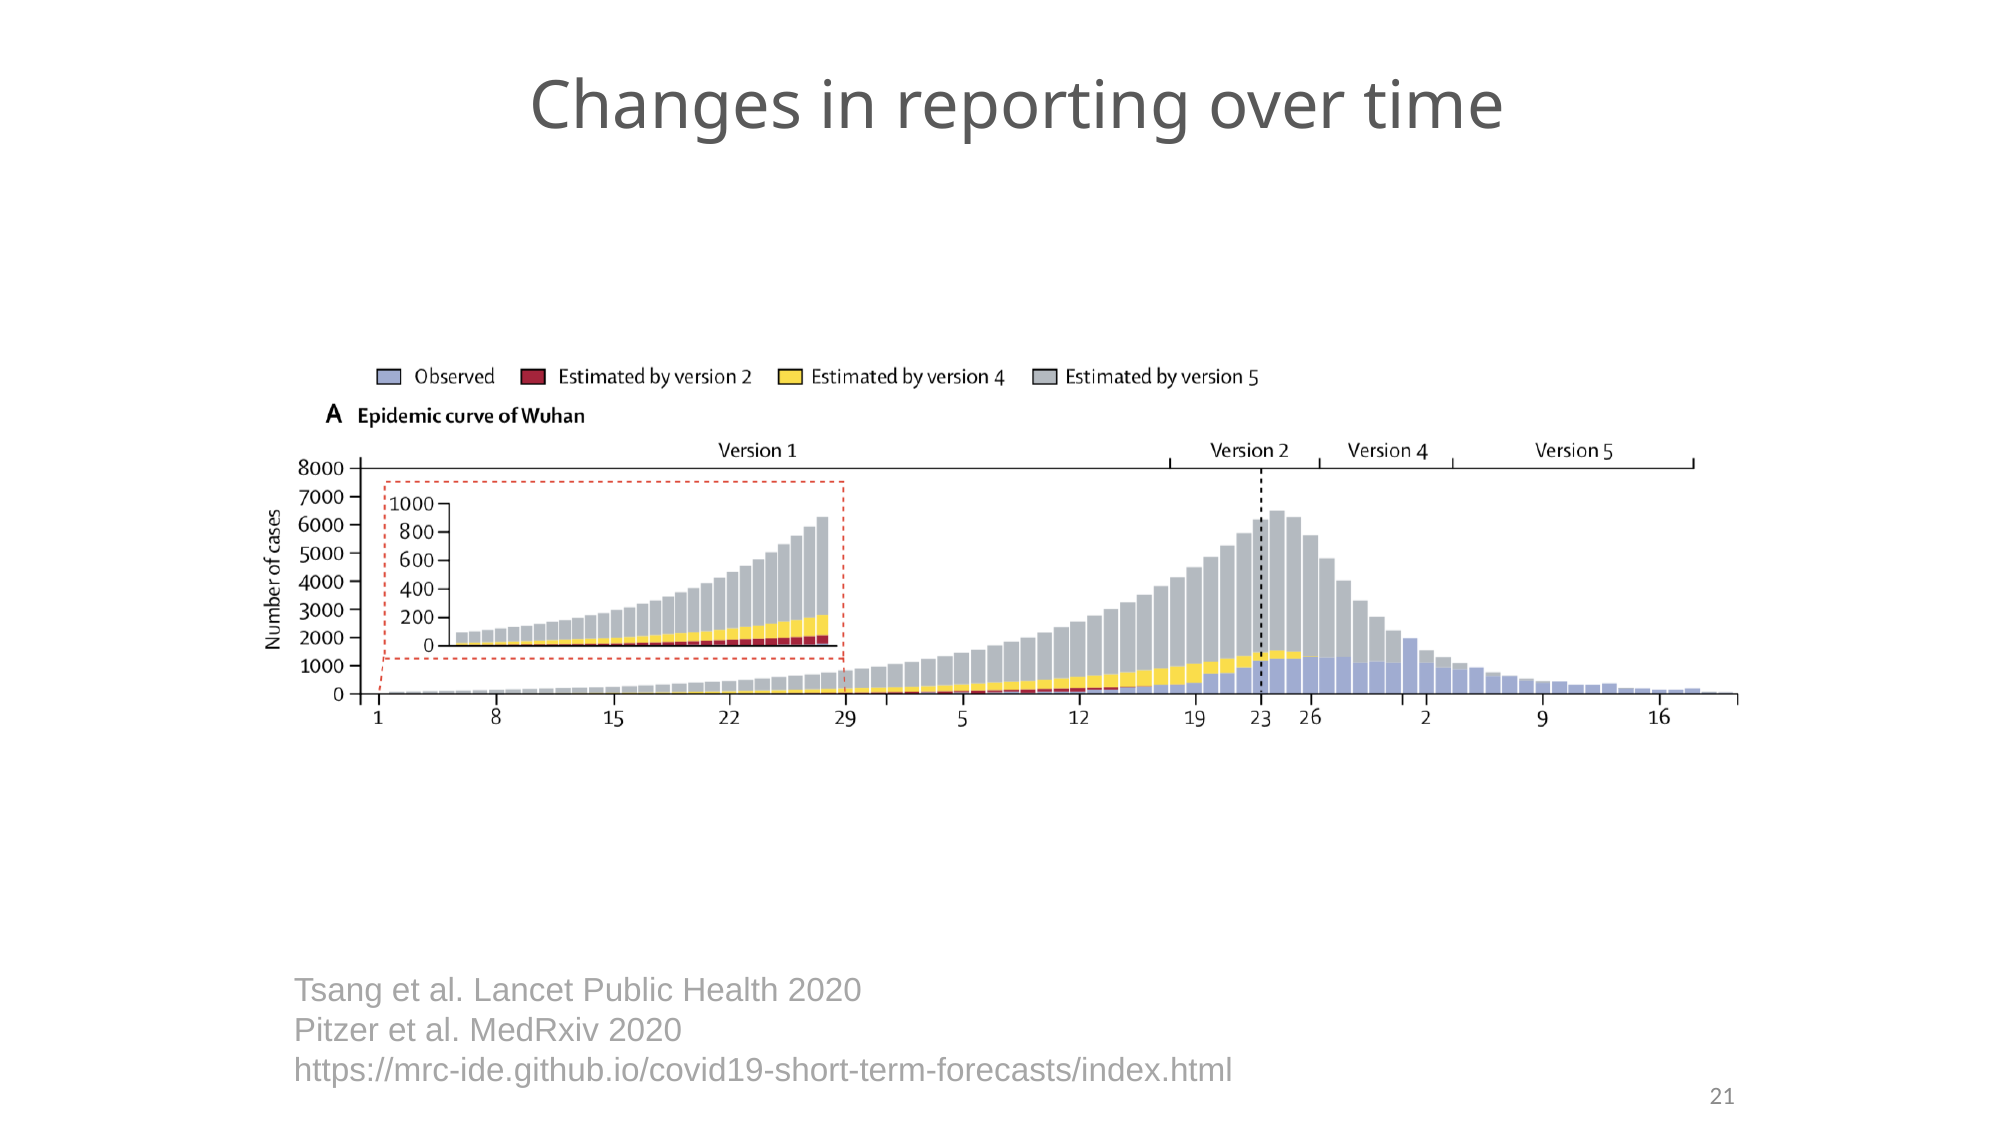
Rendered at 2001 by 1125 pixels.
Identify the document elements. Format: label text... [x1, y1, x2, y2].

text_box Changes in reporting over time [456, 54, 1579, 150]
slide_number 21 [1677, 1068, 1751, 1122]
text_box Tsang et al. Lancet Public Health 2020 Pitzer et al. MedRxiv 2020 https://mrc-ide.github.io/covid19-short-term-forecasts/index.html [279, 961, 1250, 1096]
picture [249, 353, 1750, 749]
